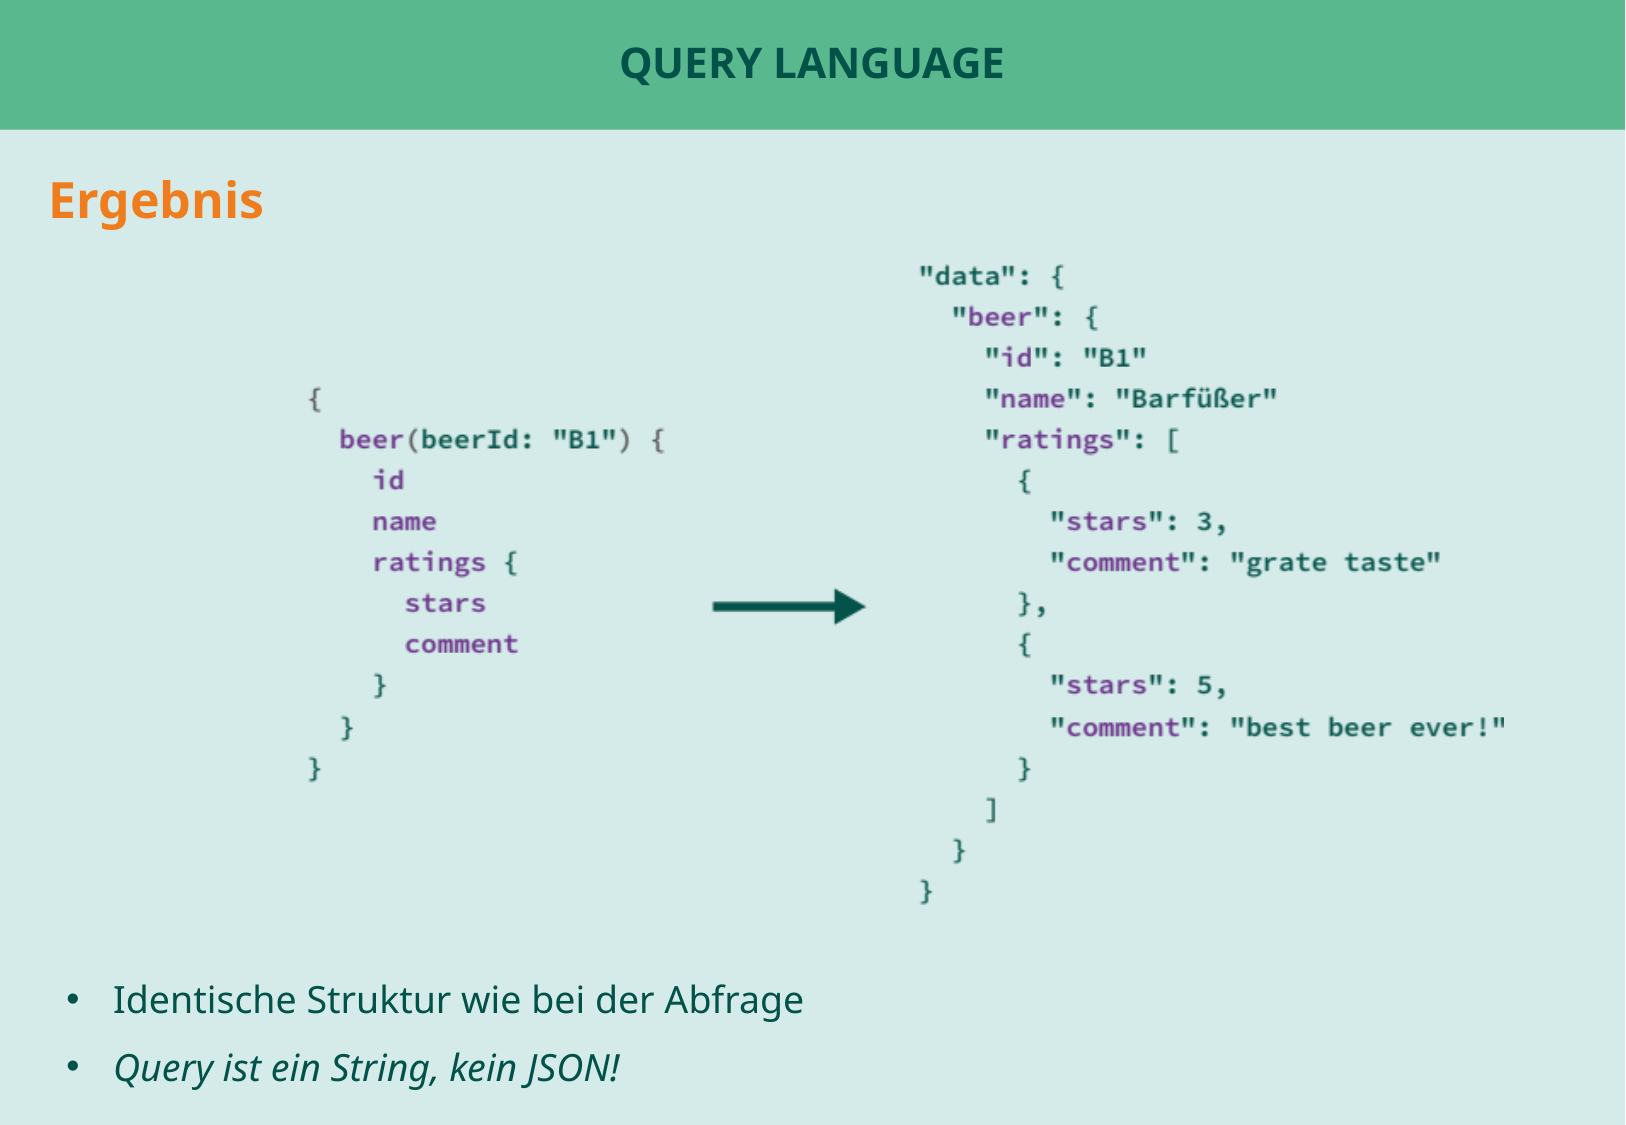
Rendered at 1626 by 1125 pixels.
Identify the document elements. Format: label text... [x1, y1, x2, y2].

title query Language [0, 0, 1625, 130]
picture [307, 263, 1504, 948]
list Ergebnis [33, 168, 1592, 1043]
text_box Identische Struktur wie bei der Abfrage Query ist ein String, kein JSON! [51, 946, 1559, 1096]
